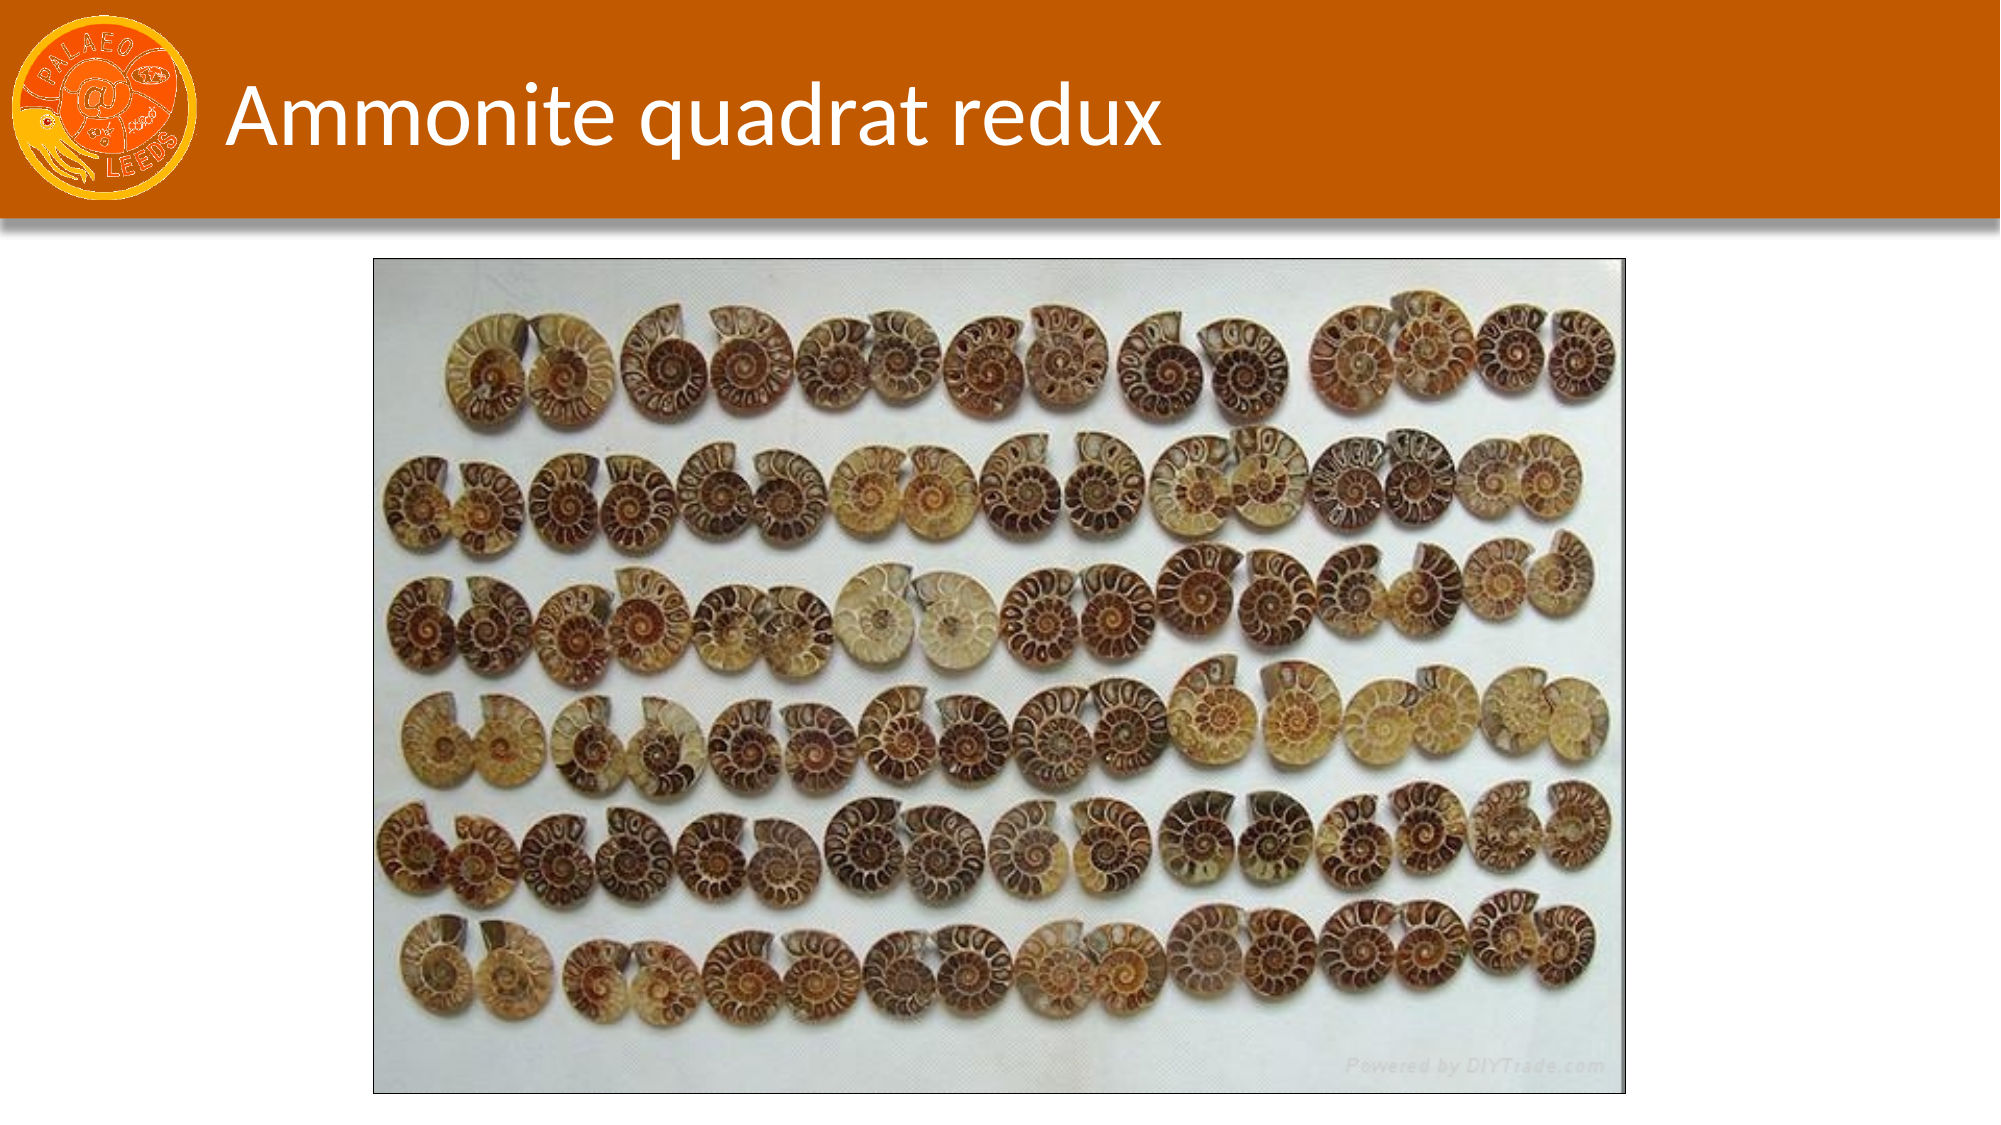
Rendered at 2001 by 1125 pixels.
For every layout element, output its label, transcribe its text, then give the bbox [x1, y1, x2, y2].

picture [11, 15, 197, 200]
text_box Ammonite quadrat redux [210, 17, 2000, 201]
picture [373, 258, 1626, 1094]
text_box [0, 0, 2000, 219]
